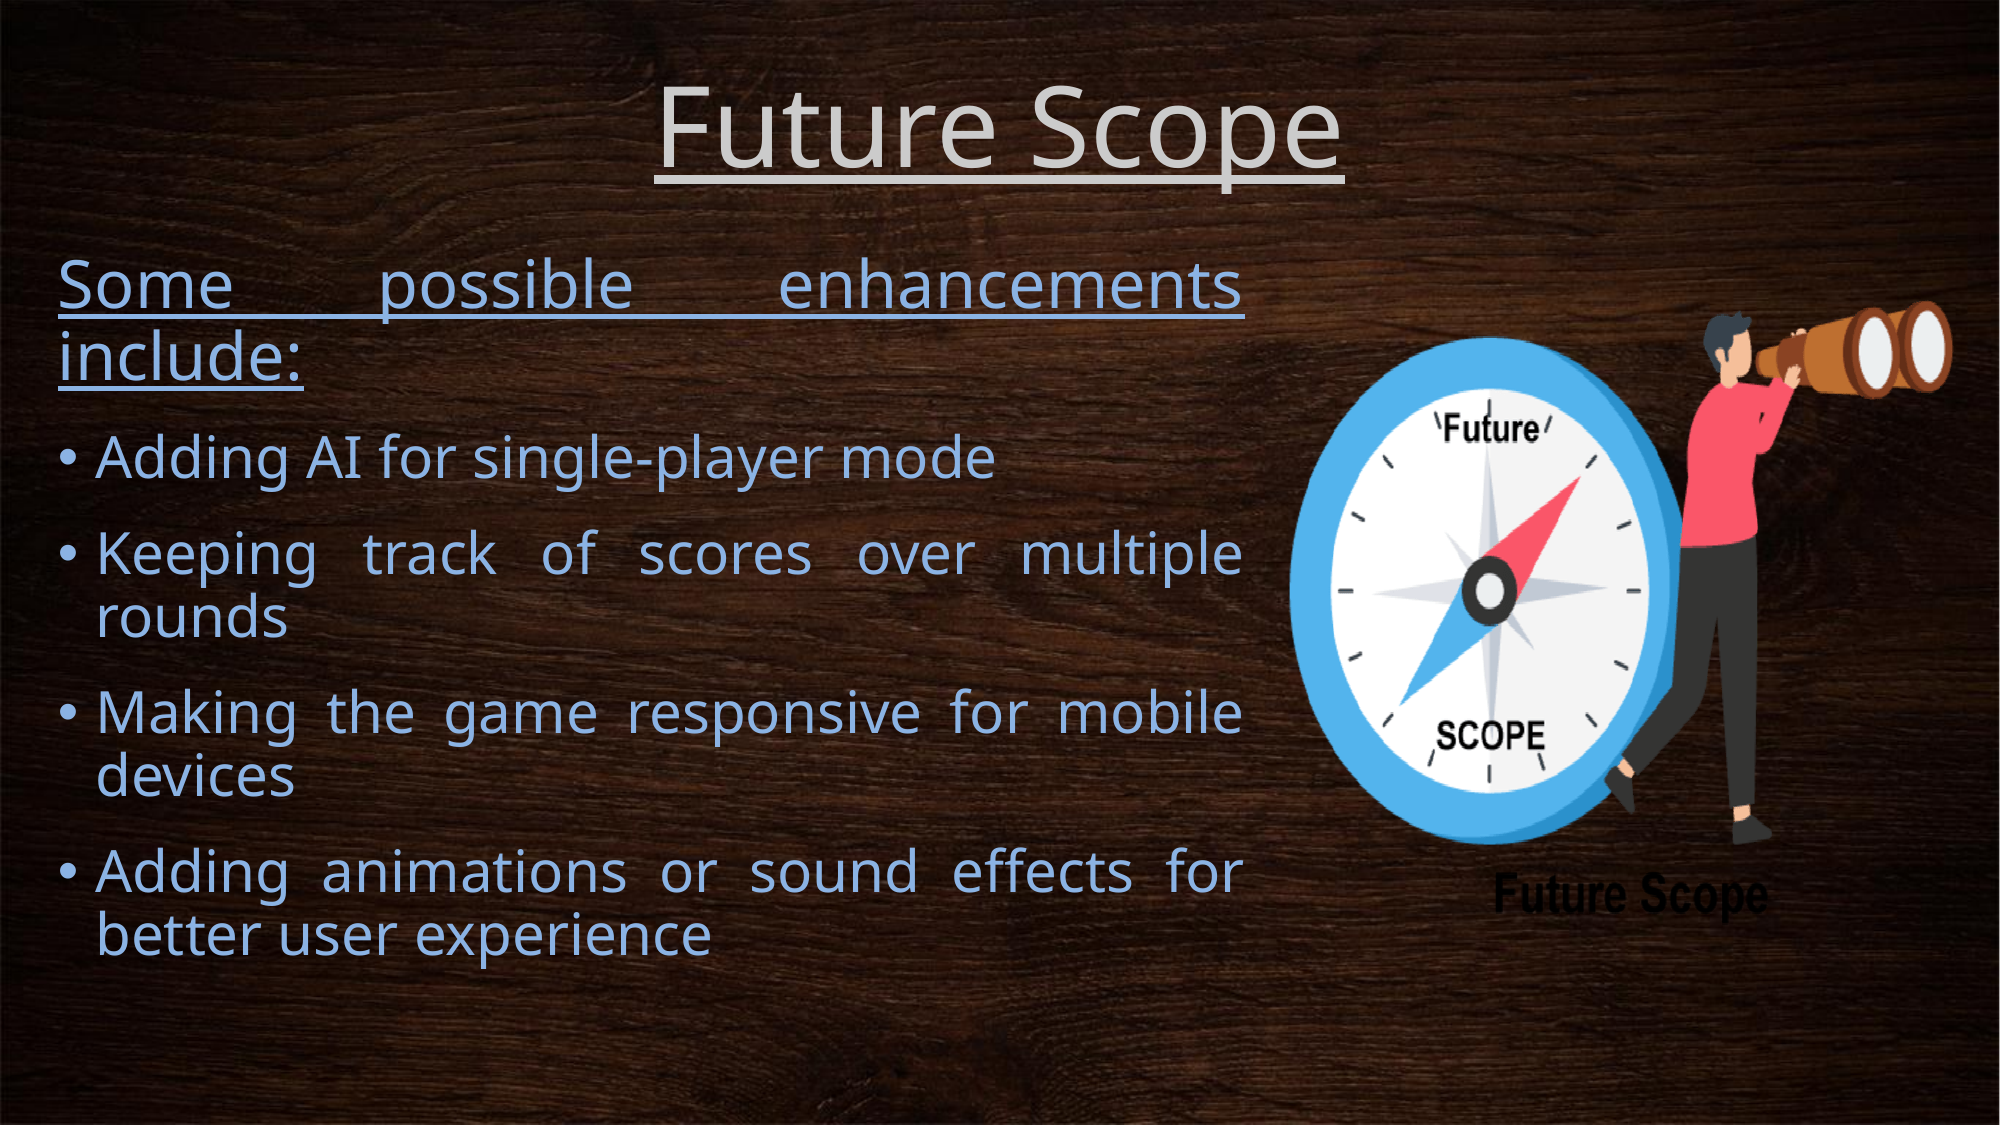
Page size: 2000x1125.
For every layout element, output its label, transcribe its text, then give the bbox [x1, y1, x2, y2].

title Future Scope [212, 66, 1788, 197]
picture [0, 0, 2000, 1125]
list Some possible enhancements include: Adding AI for single-player mode Keeping track of scores over multiple rounds Making the game responsive for mobile devices Adding animations or sound effects for better user experience [42, 243, 1260, 1059]
